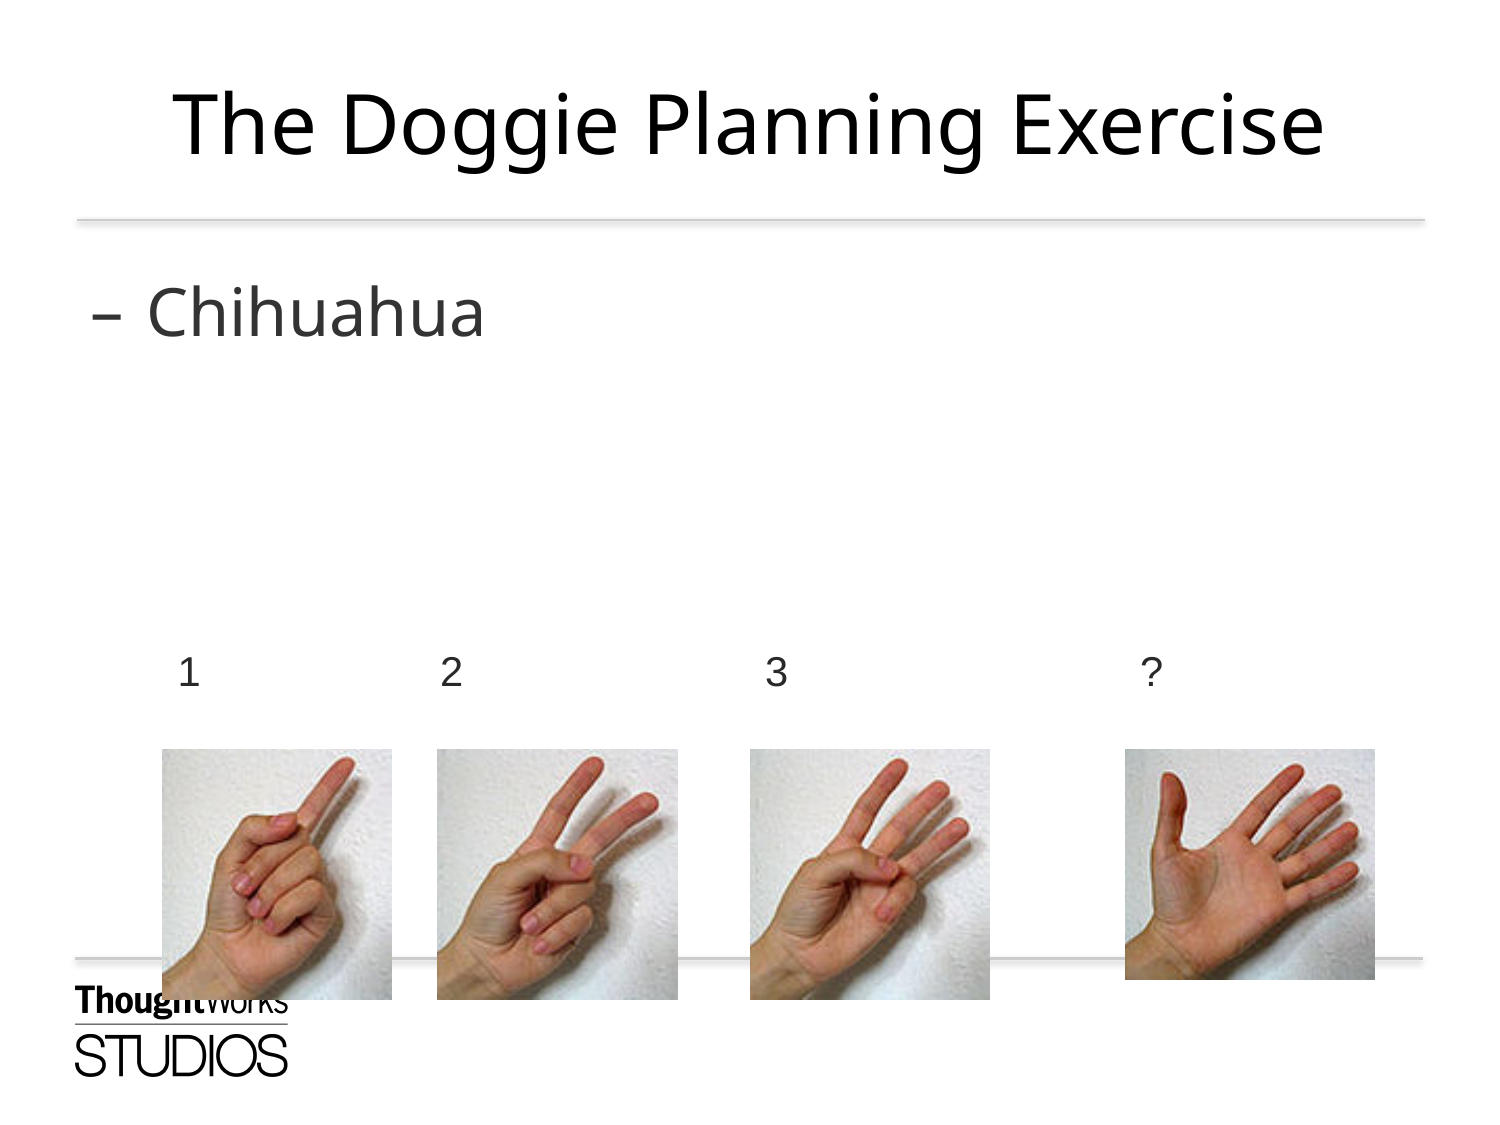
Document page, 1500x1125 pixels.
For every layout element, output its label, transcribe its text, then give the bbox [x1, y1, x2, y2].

text_box ? [1125, 637, 1179, 703]
text_box 3 [750, 637, 804, 703]
picture [75, 749, 392, 1077]
picture [749, 749, 990, 1001]
list Chihuahua [75, 262, 1425, 948]
picture [1124, 749, 1376, 980]
text_box 2 [425, 637, 479, 703]
text_box 1 [162, 637, 216, 703]
picture [437, 749, 678, 1001]
title The Doggie Planning Exercise [75, 45, 1425, 197]
